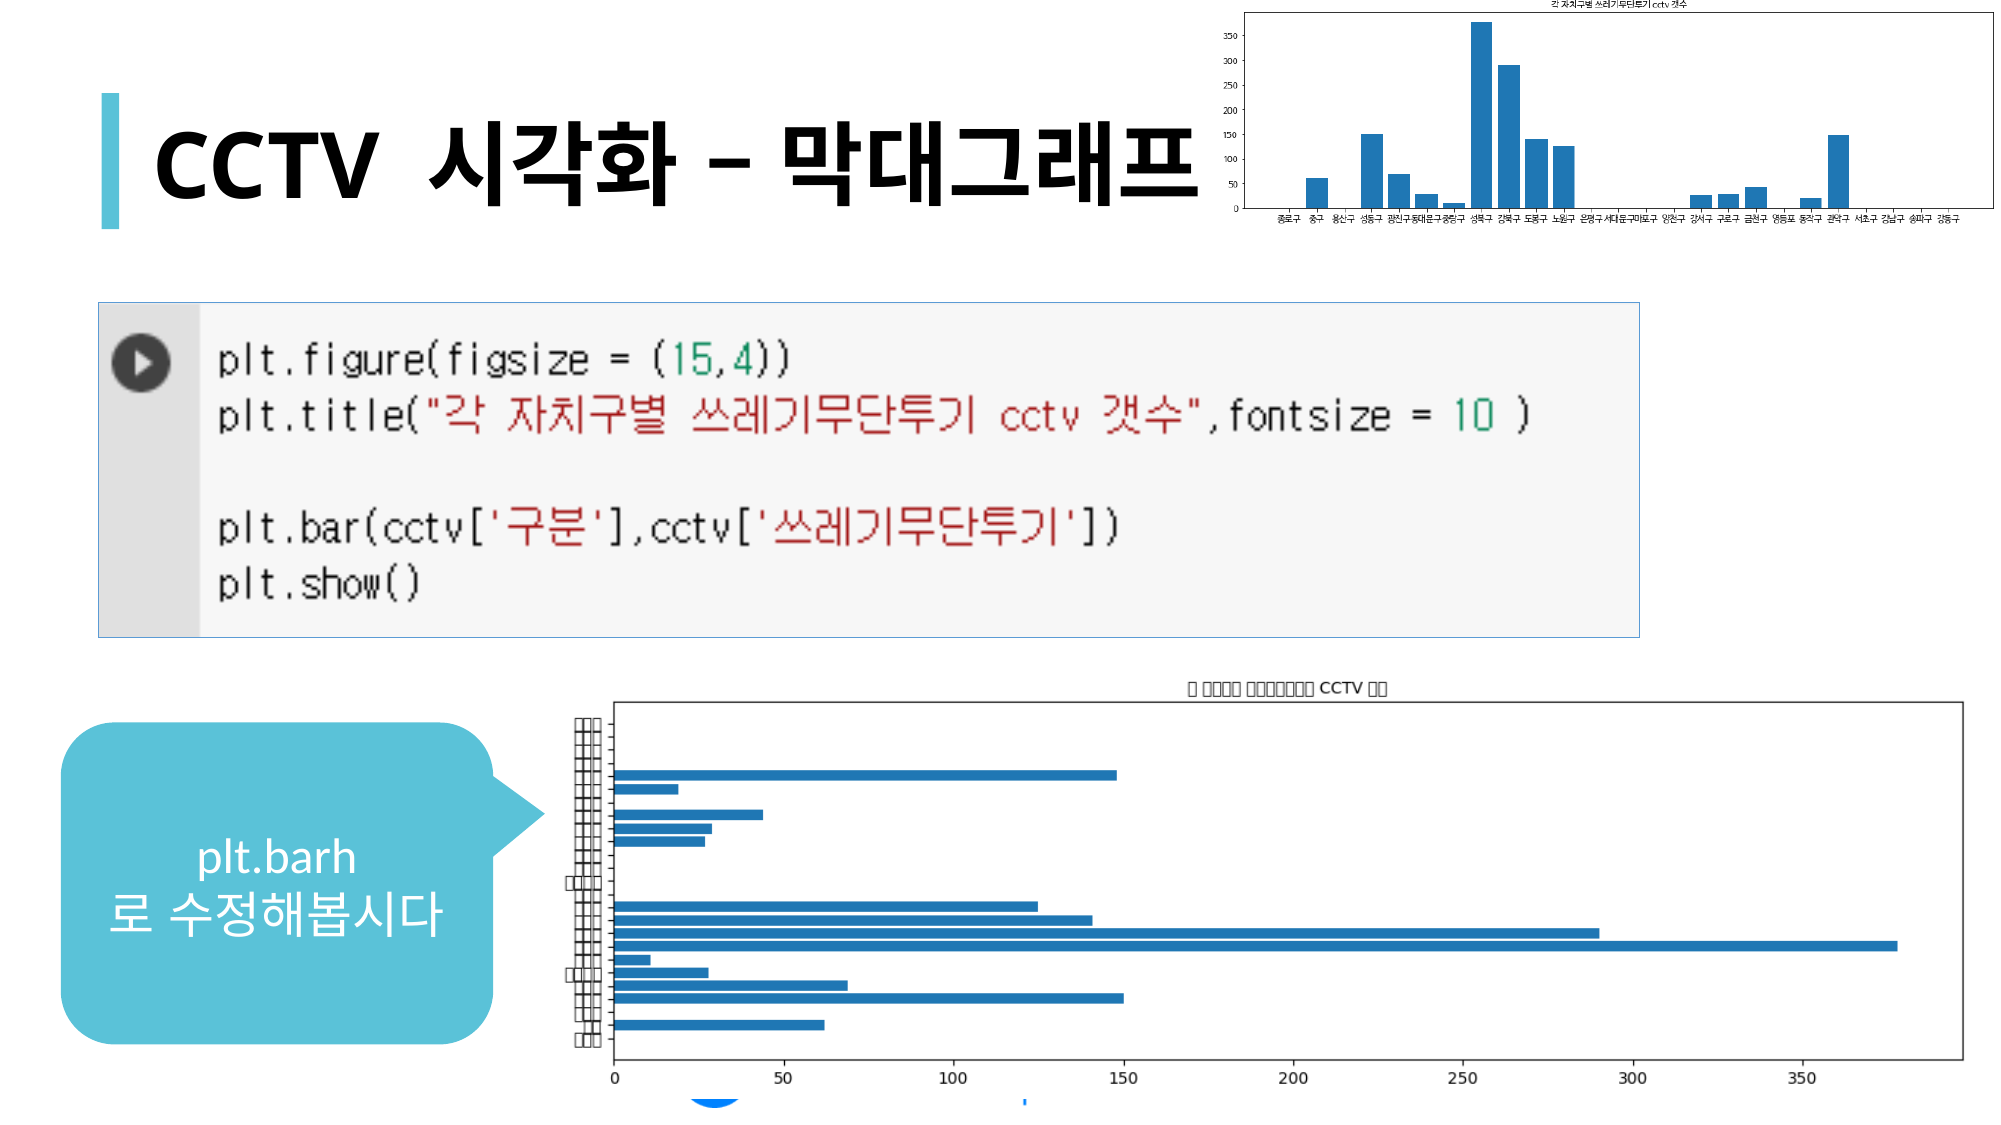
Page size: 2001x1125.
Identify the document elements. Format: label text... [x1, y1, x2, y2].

picture [552, 668, 1973, 1108]
text_box plt.barh 로 수정해봅시다 [59, 721, 547, 1046]
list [98, 302, 1640, 638]
picture [1209, 0, 2000, 232]
title CCTV 시각화 – 막대그래프 [137, 59, 1863, 278]
